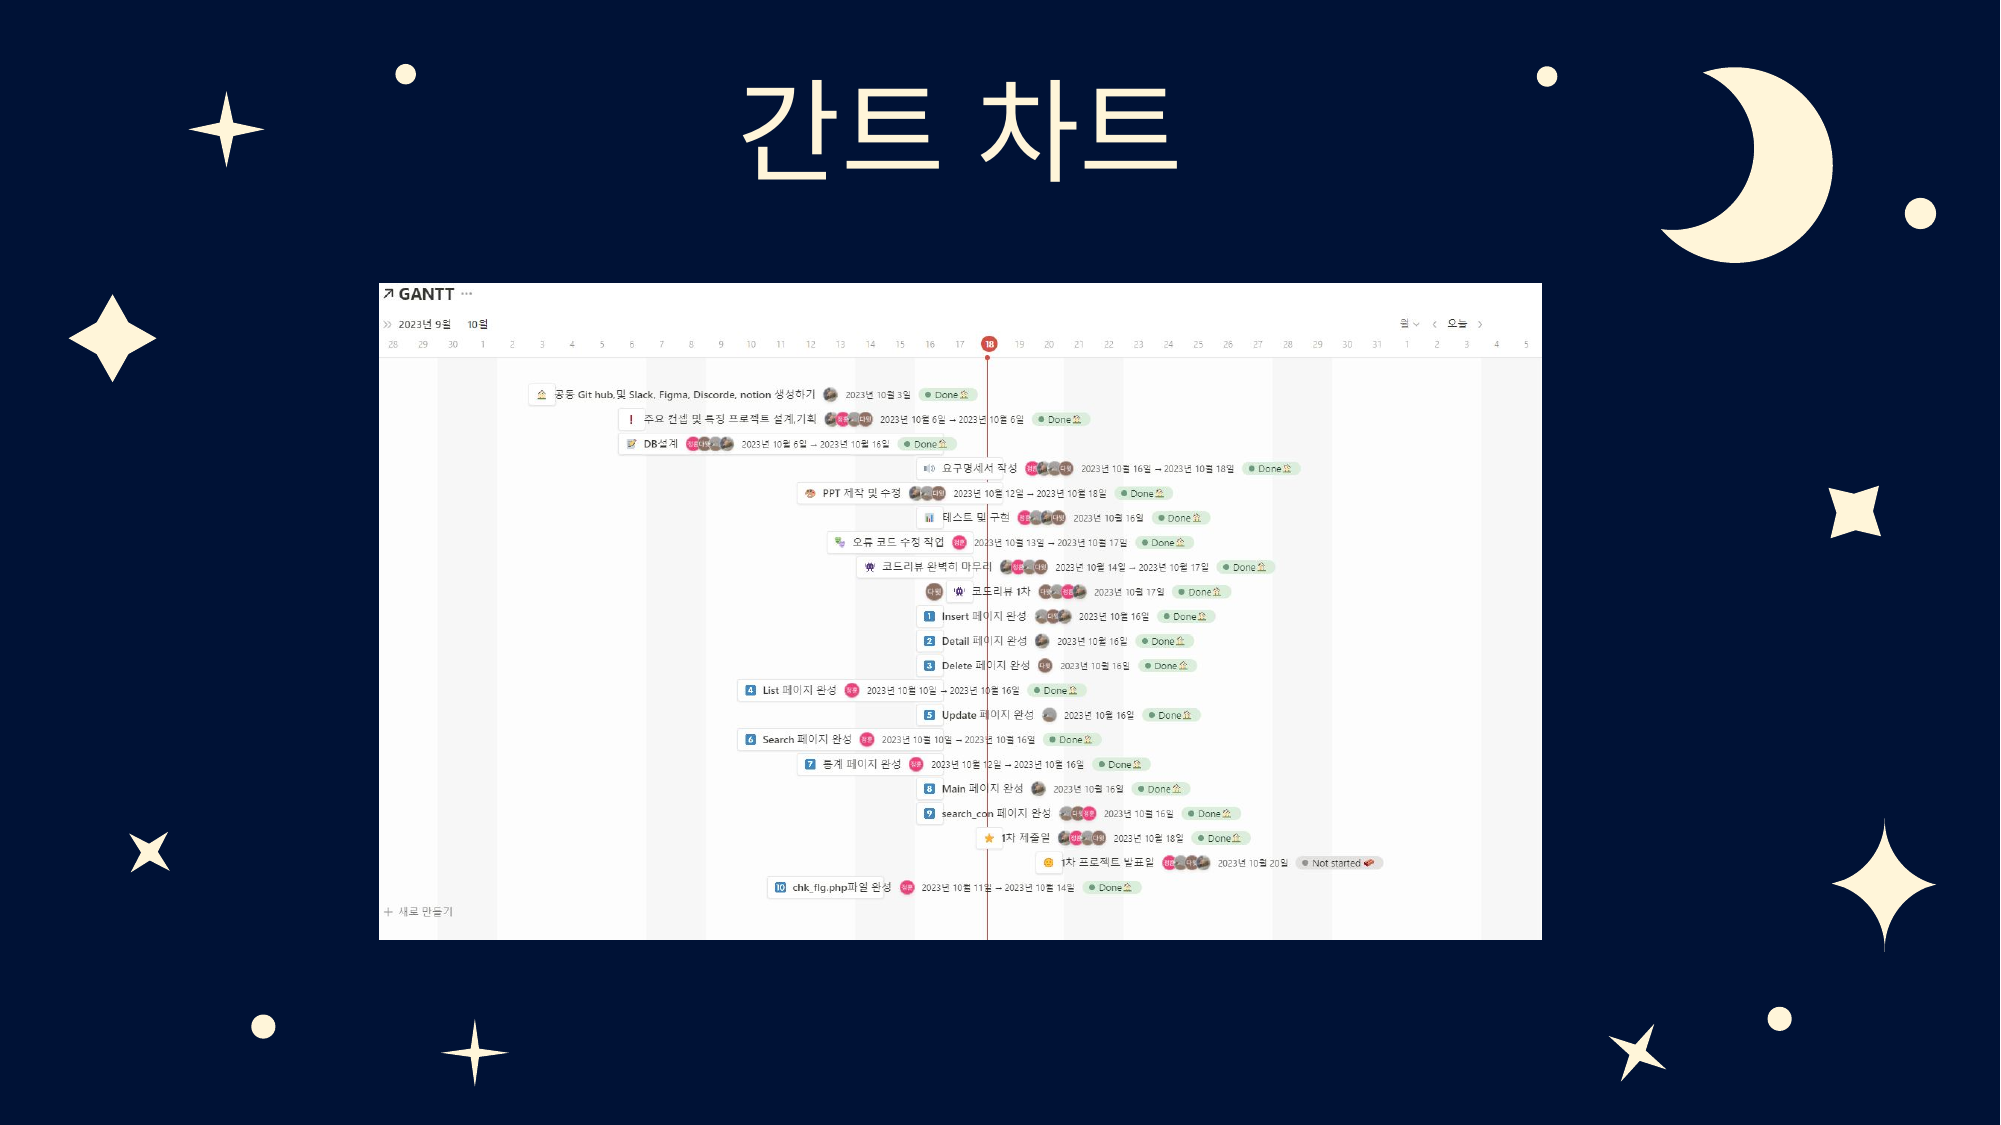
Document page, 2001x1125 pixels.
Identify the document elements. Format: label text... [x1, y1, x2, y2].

text_box [66, 292, 159, 385]
text_box [250, 1013, 277, 1040]
text_box [1766, 1005, 1793, 1032]
text_box [1903, 196, 1938, 231]
text_box [1826, 484, 1883, 540]
picture [379, 283, 1542, 940]
text_box [188, 91, 265, 168]
text_box [1658, 66, 1834, 264]
text_box [1828, 817, 1937, 954]
text_box [1608, 1023, 1668, 1083]
text_box 간트 차트 [386, 53, 1536, 204]
text_box [1536, 65, 1559, 88]
text_box [126, 828, 173, 876]
text_box [440, 1018, 509, 1087]
